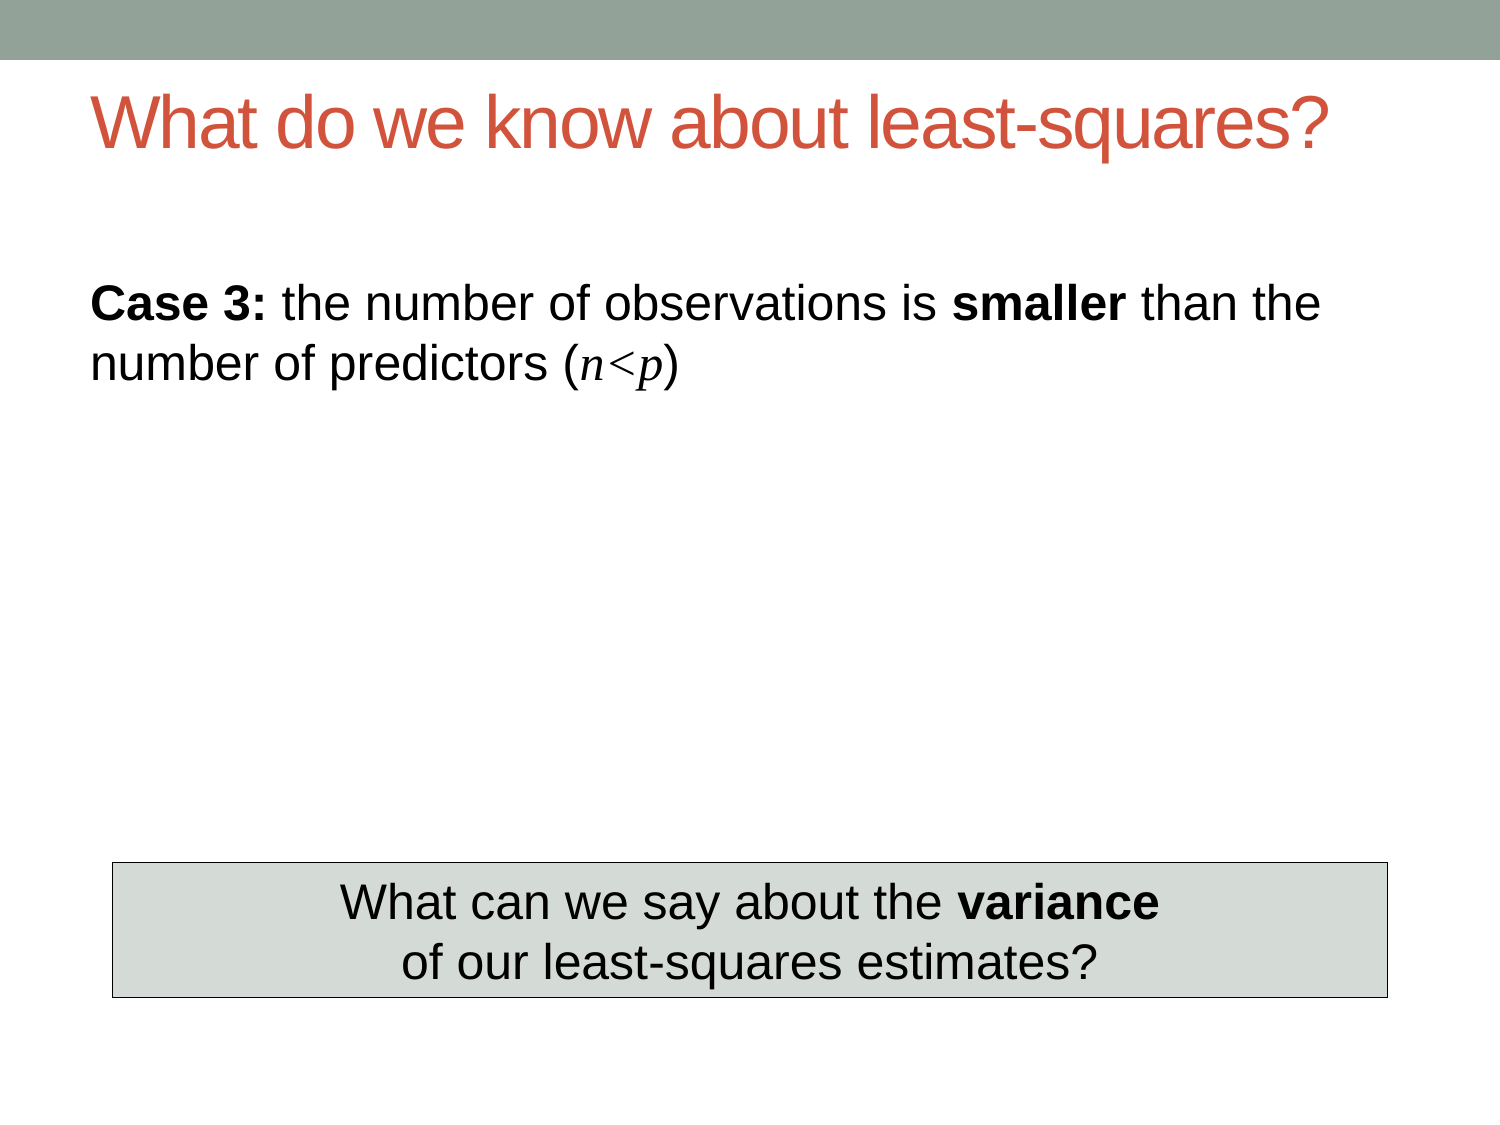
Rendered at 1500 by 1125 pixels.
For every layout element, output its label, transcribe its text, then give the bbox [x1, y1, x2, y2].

text_box What can we say about the variance of our least-squares estimates? [112, 862, 1388, 998]
list Case 3: the number of observations is smaller than the number of predictors (n<p) [75, 262, 1425, 1063]
title What do we know about least-squares? [75, 37, 1425, 200]
